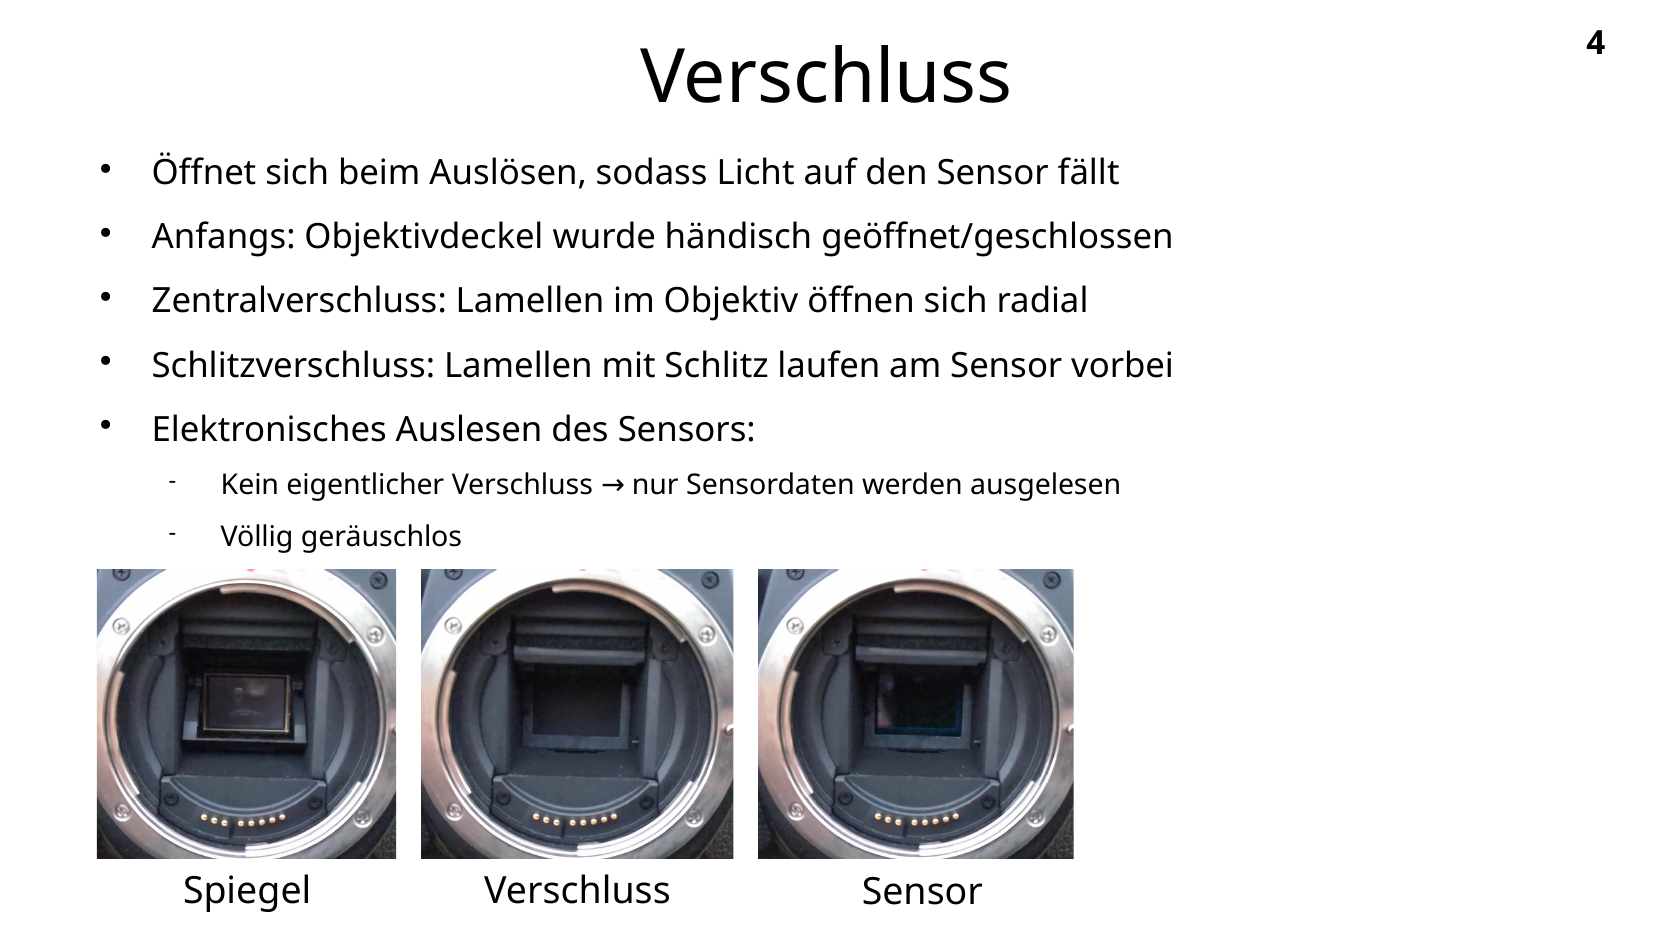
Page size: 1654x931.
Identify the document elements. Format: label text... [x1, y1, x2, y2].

text_box Spiegel [104, 868, 390, 912]
text_box Sensor [779, 868, 1065, 912]
text_box Verschluss [82, 13, 1571, 132]
picture [420, 568, 734, 860]
text_box Öffnet sich beim Auslösen, sodass Licht auf den Sensor fällt Anfangs: Objektivdeckel wurde händisch geöffnet/geschlossen Zentralverschluss: Lamellen im Objektiv öffnen sich radial Schlitzverschluss: Lamellen mit Schlitz laufen am Sensor vorbei Elektronisches Auslesen des Sensors: Kein eigentlicher Verschluss → nur Sensordaten werden ausgelesen Völlig geräuschlos [82, 149, 1571, 555]
picture [96, 568, 397, 860]
text_box Verschluss [434, 868, 720, 912]
picture [757, 568, 1074, 860]
